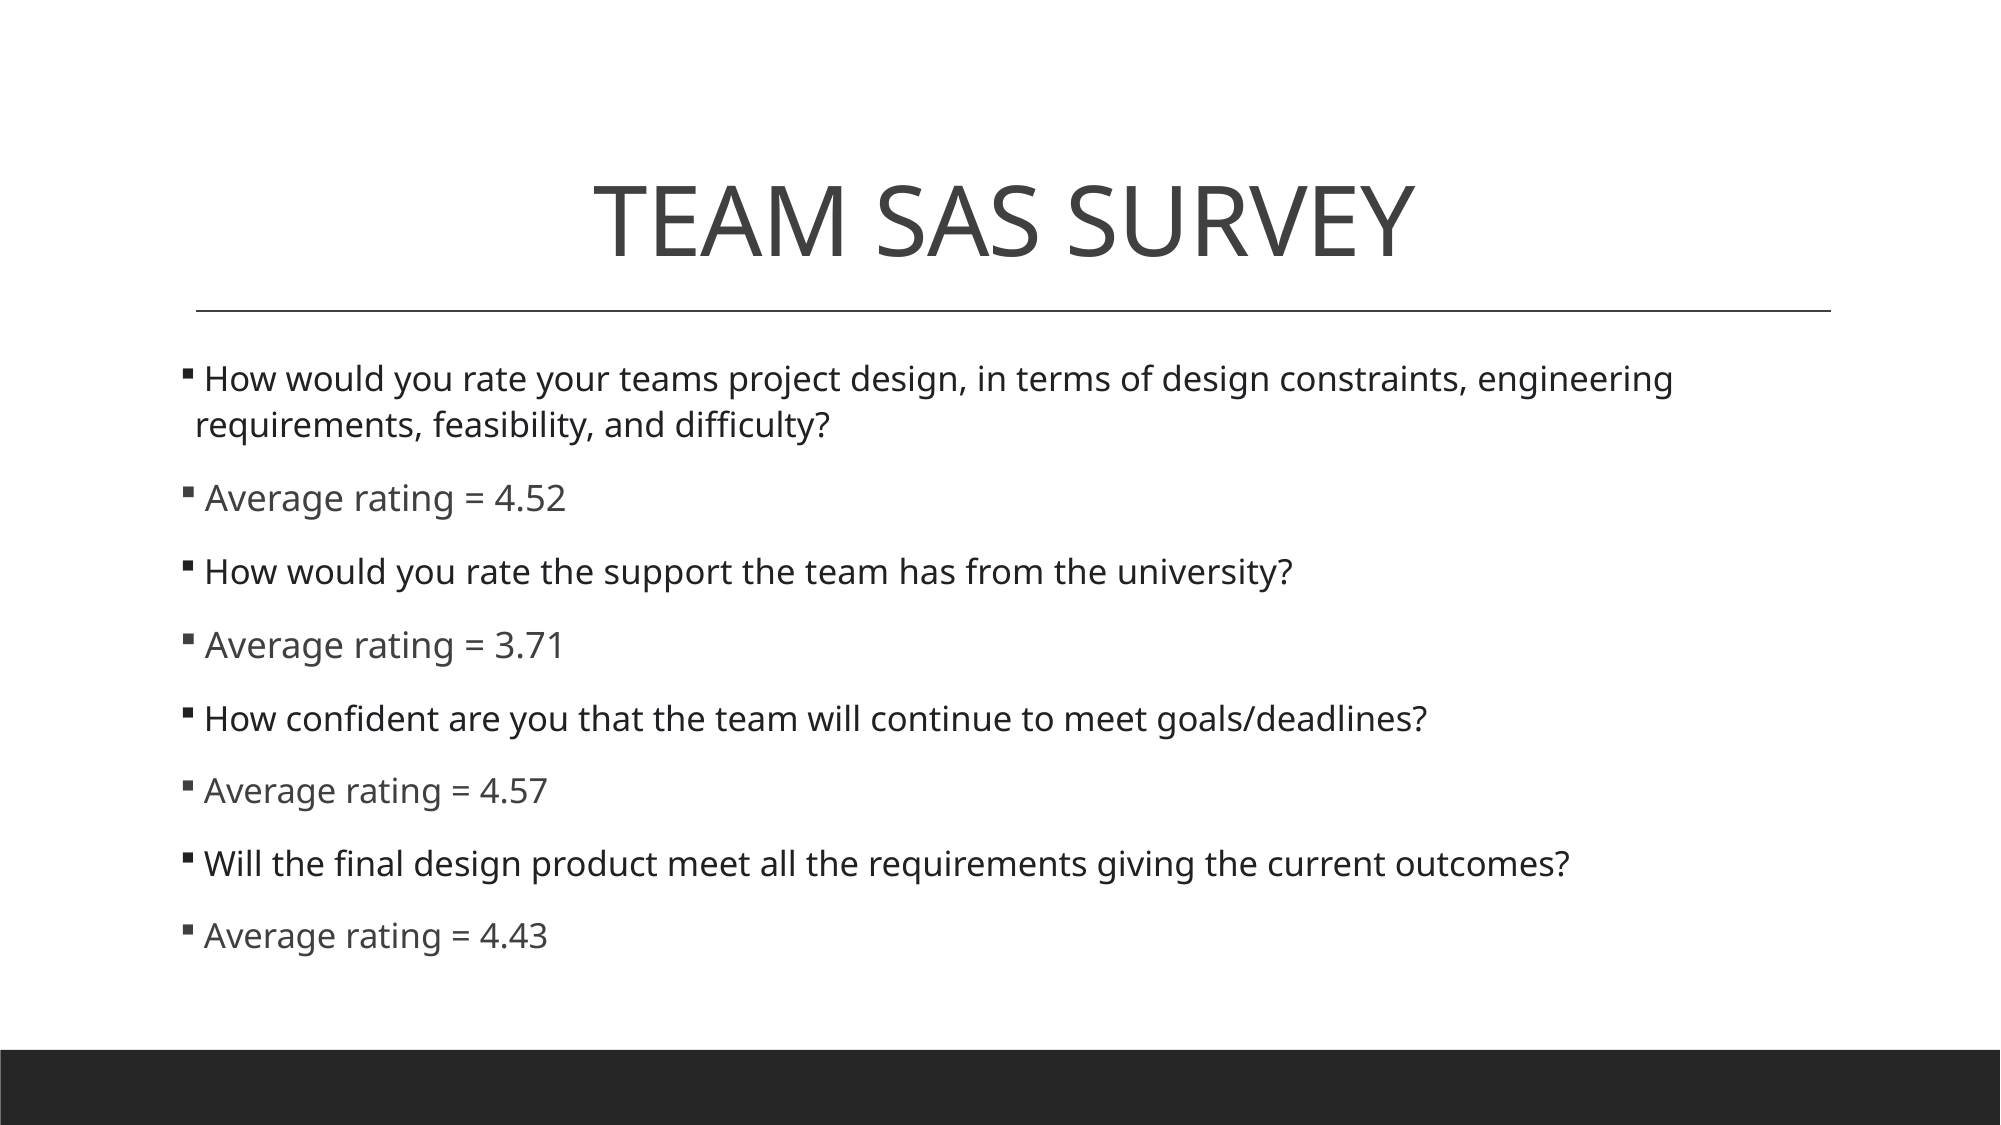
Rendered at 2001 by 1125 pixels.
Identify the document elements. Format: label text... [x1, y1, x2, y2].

list How would you rate your teams project design, in terms of design constraints, engineering requirements, feasibility, and difficulty? Average rating = 4.52 How would you rate the support the team has from the university? Average rating = 3.71 How confident are you that the team will continue to meet goals/deadlines? Average rating = 4.57 Will the final design product meet all the requirements giving the current outcomes? Average rating = 4.43 [180, 345, 1830, 963]
title TEAM SAS SURVEY [180, 47, 1830, 285]
